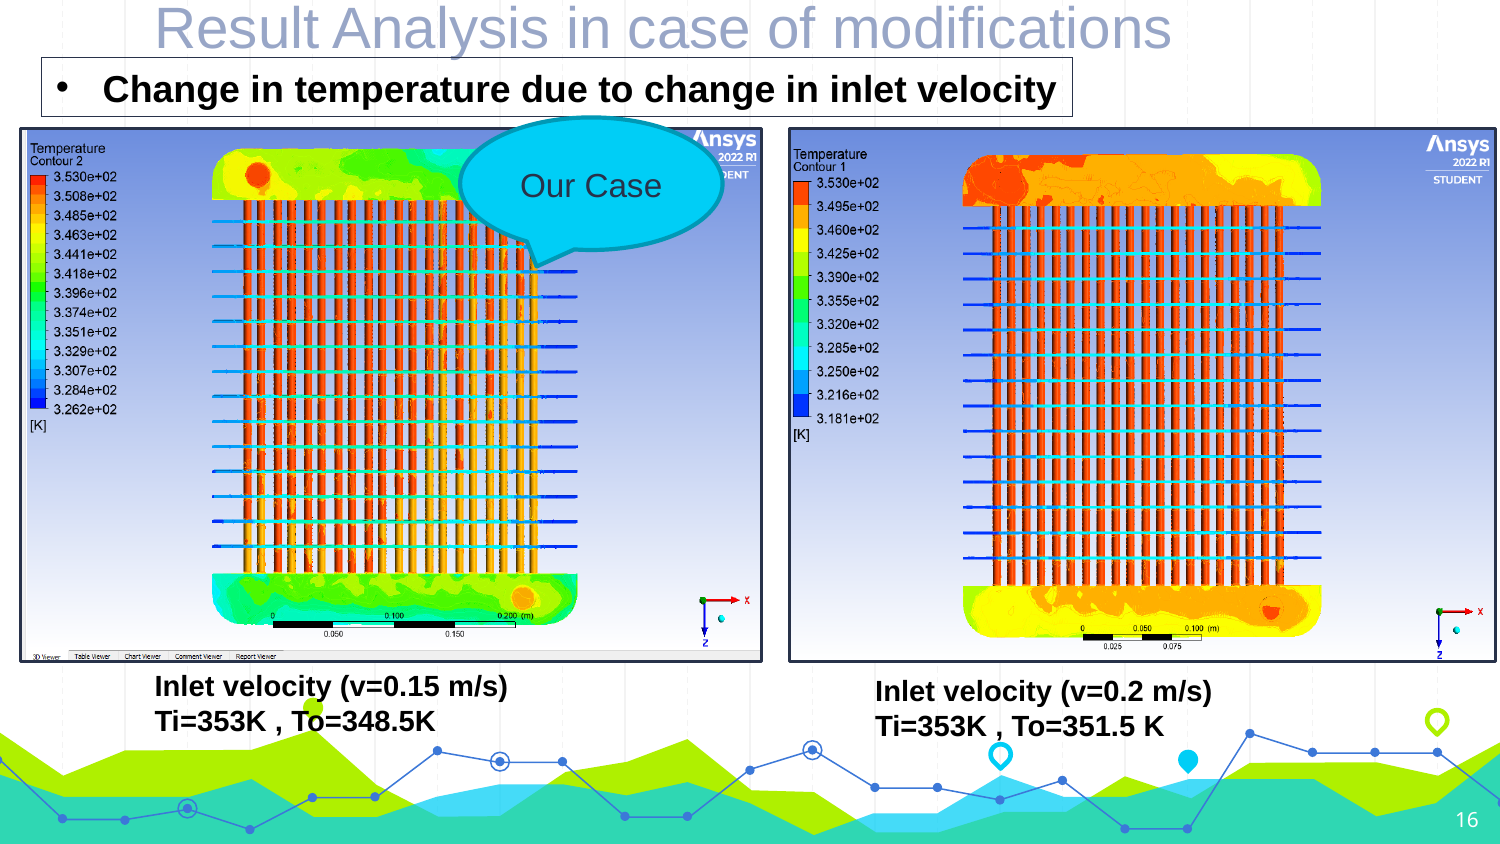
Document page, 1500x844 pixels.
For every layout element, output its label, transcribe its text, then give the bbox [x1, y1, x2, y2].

picture [790, 130, 1494, 661]
text_box Change in temperature due to change in inlet velocity [41, 57, 1073, 117]
picture [21, 130, 761, 661]
text_box Inlet velocity (v=0.2 m/s) Ti=353K , To=351.5 K [860, 668, 1321, 785]
text_box Result Analysis in case of modifications [139, 0, 1381, 68]
text_box Our Case [513, 115, 669, 128]
slide_number 16 [1403, 791, 1494, 844]
text_box Inlet velocity (v=0.15 m/s) Ti=353K , To=348.5K [139, 668, 524, 745]
